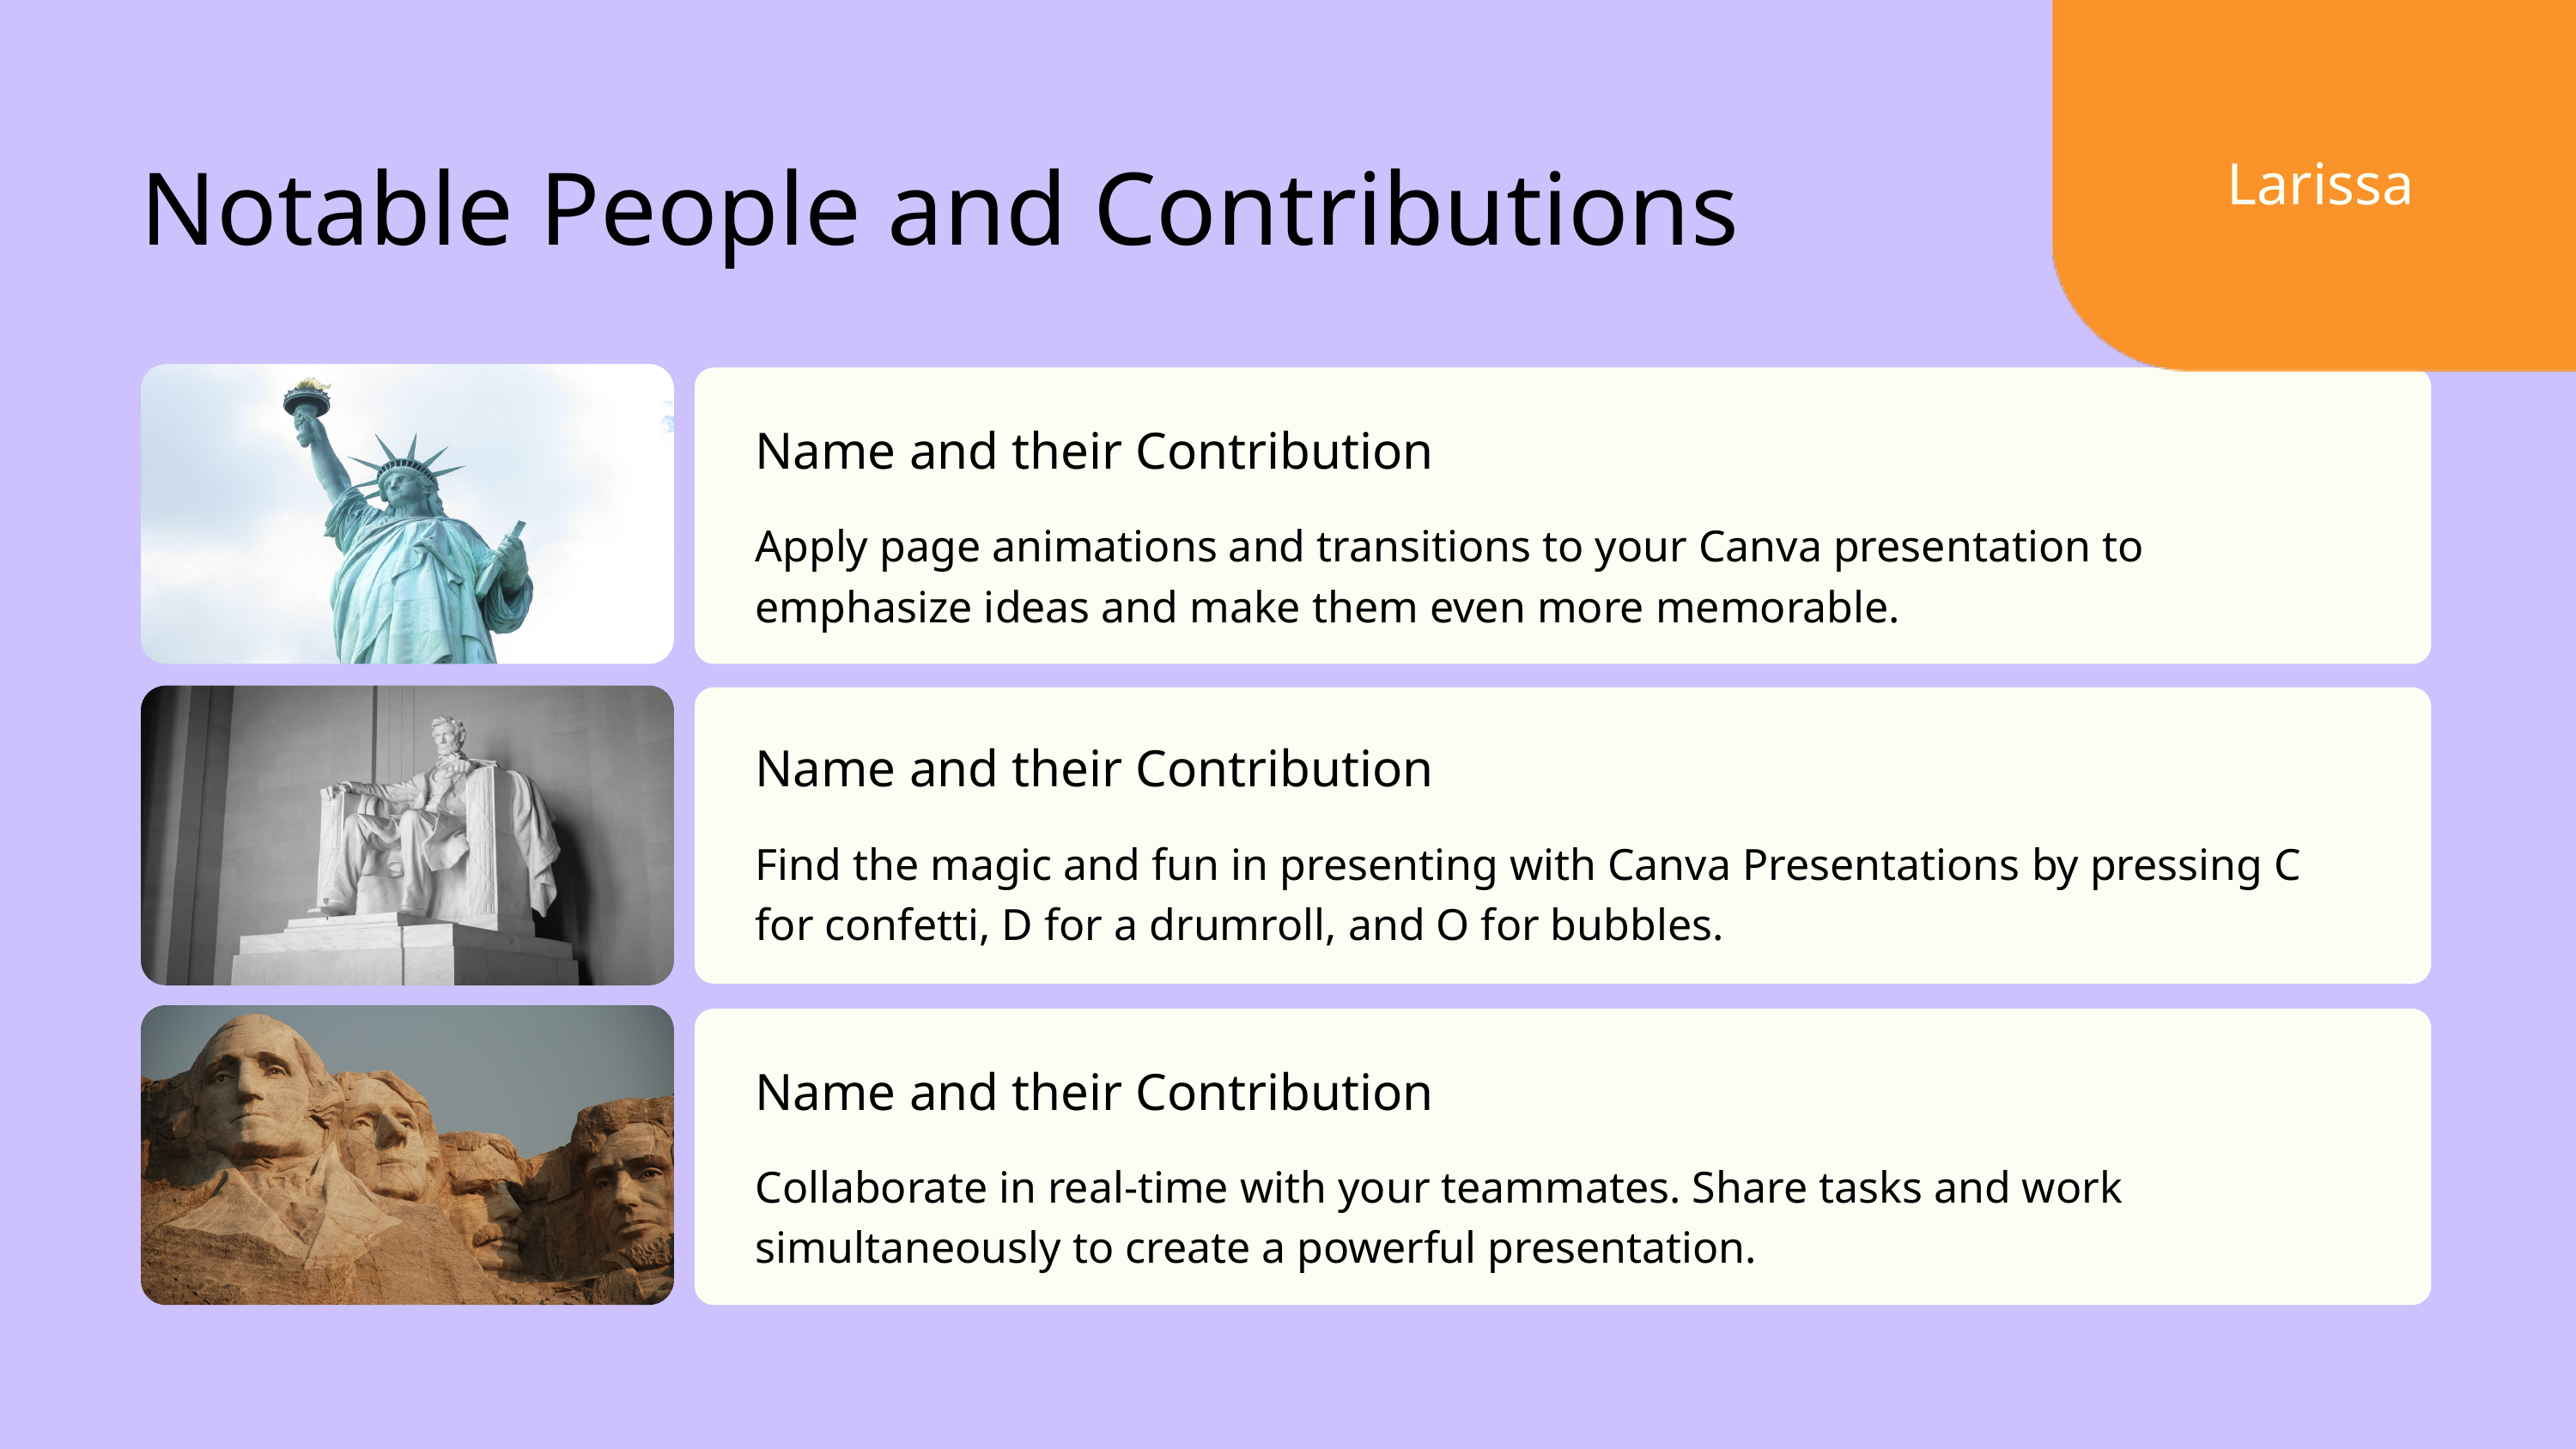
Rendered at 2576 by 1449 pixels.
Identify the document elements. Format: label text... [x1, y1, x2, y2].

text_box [694, 1008, 2432, 1306]
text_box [694, 687, 2432, 985]
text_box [140, 685, 675, 986]
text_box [140, 363, 675, 664]
text_box Notable People and Contributions [141, 144, 1890, 265]
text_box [140, 1004, 675, 1306]
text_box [2052, 0, 2576, 373]
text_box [694, 367, 2432, 664]
